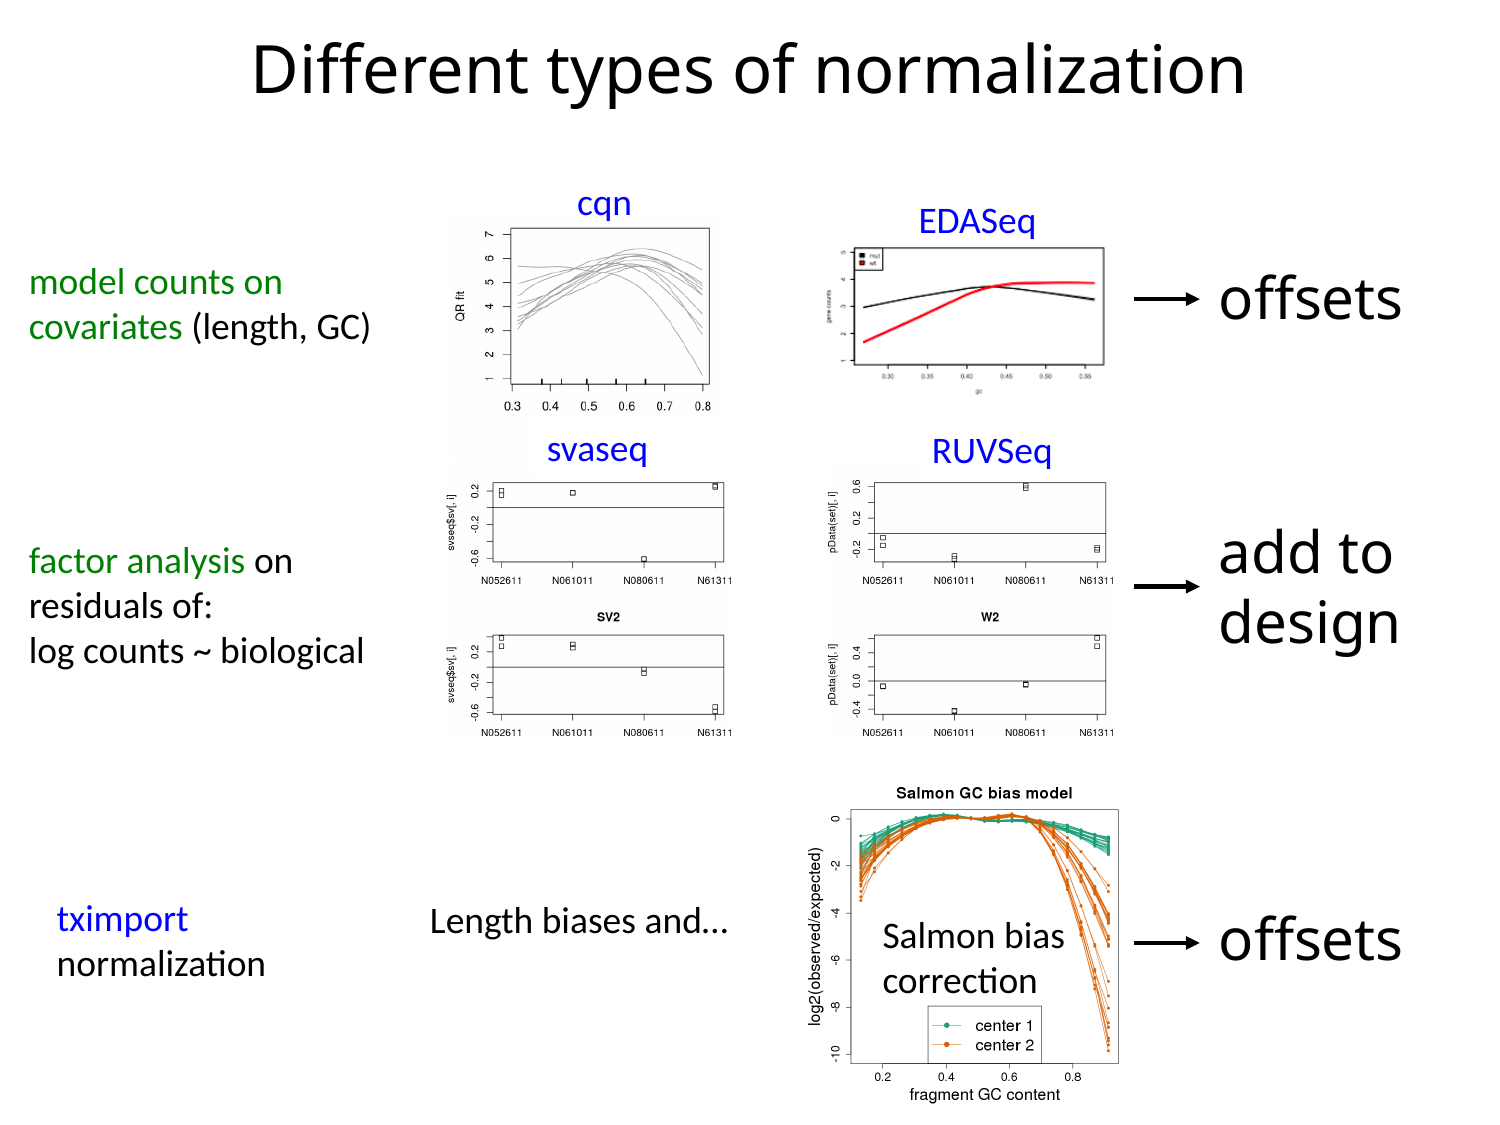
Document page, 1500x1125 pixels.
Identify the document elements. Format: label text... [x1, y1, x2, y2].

picture [828, 460, 1113, 736]
text_box factor analysis on residuals of: log counts ~ biological [13, 529, 399, 679]
text_box RUVSeq [916, 418, 1112, 459]
picture [438, 212, 731, 736]
text_box tximport normalization [41, 886, 296, 992]
text_box Length biases and… [415, 888, 797, 949]
text_box model counts on covariates (length, GC) [13, 249, 415, 355]
text_box EDASeq [903, 188, 1054, 233]
picture [802, 776, 1126, 1111]
text_box cqn [562, 170, 658, 211]
title Different types of normalization [75, 10, 1425, 123]
picture [807, 235, 1117, 405]
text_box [1133, 246, 1489, 989]
